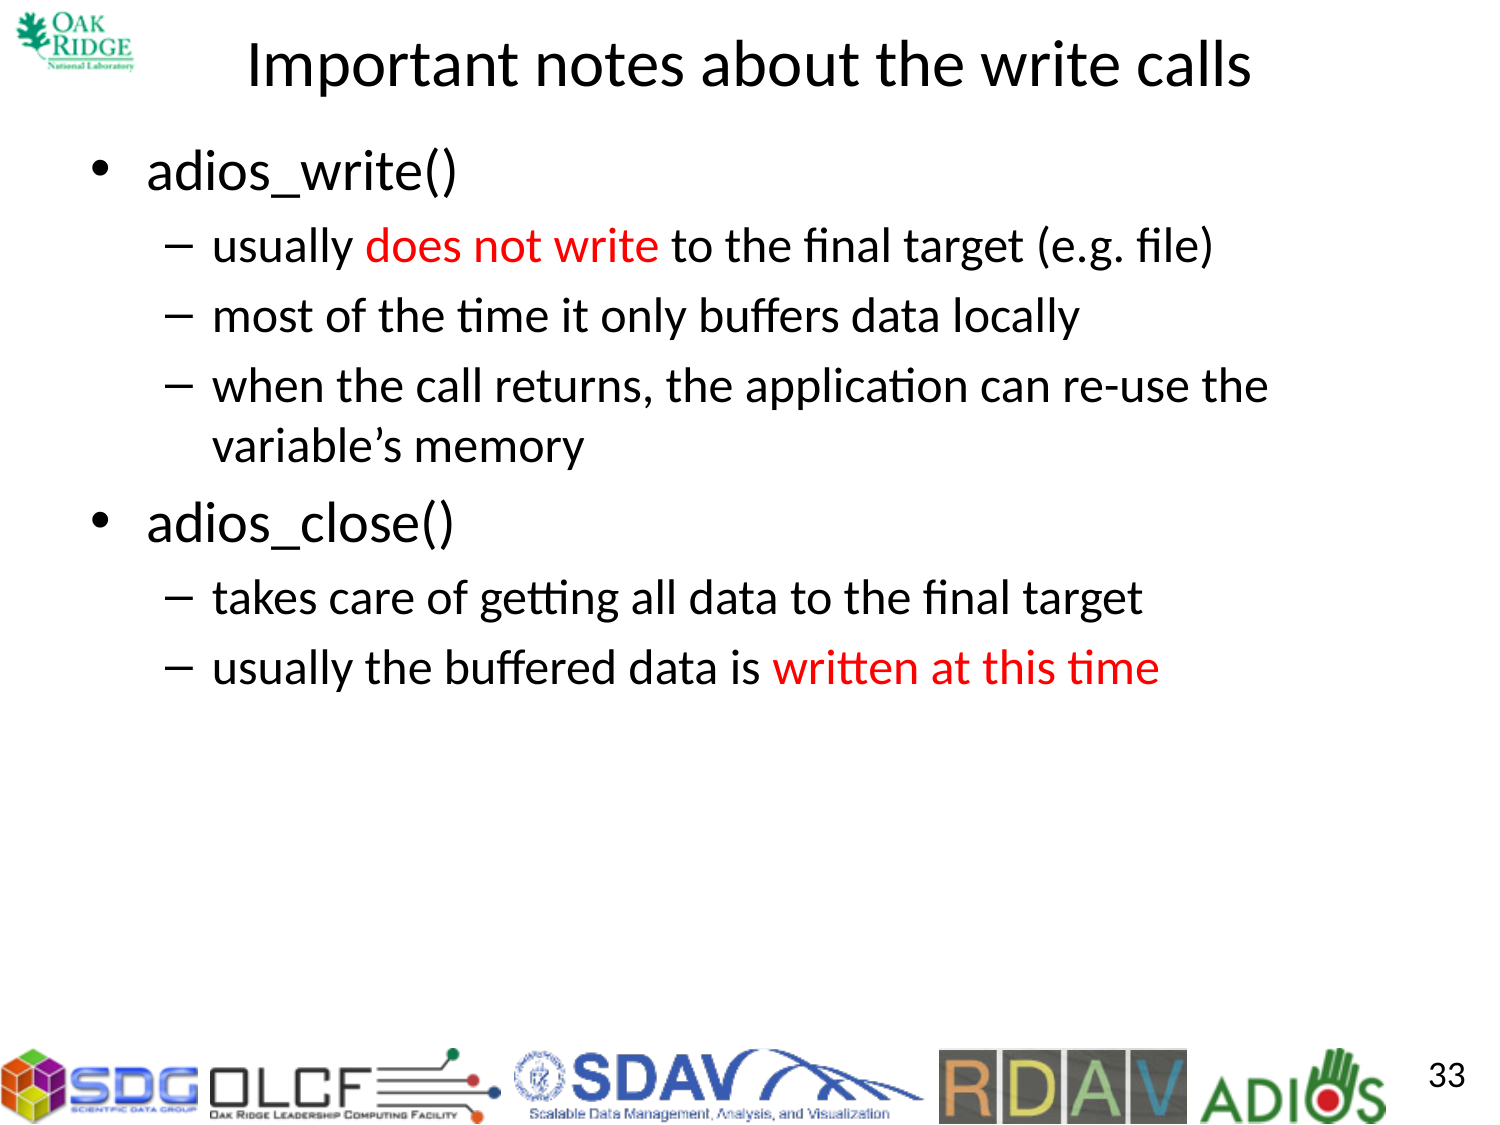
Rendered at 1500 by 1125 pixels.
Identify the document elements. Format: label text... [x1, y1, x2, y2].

slide_number 33 [1130, 1042, 1481, 1103]
picture [514, 1048, 926, 1124]
picture [1200, 1103, 1386, 1124]
title Important notes about the write calls [75, 11, 1425, 108]
picture [0, 1048, 198, 1124]
list adios_write() usually does not write to the final target (e.g. file) most of the time it only buffers data locally when the call returns, the application can re-use the variable’s memory adios_close() takes care of getting all data to the final target usually the buffered data is written at this time [75, 125, 1425, 1005]
picture [210, 1048, 501, 1124]
picture [939, 1048, 1187, 1124]
picture [0, 6, 149, 82]
